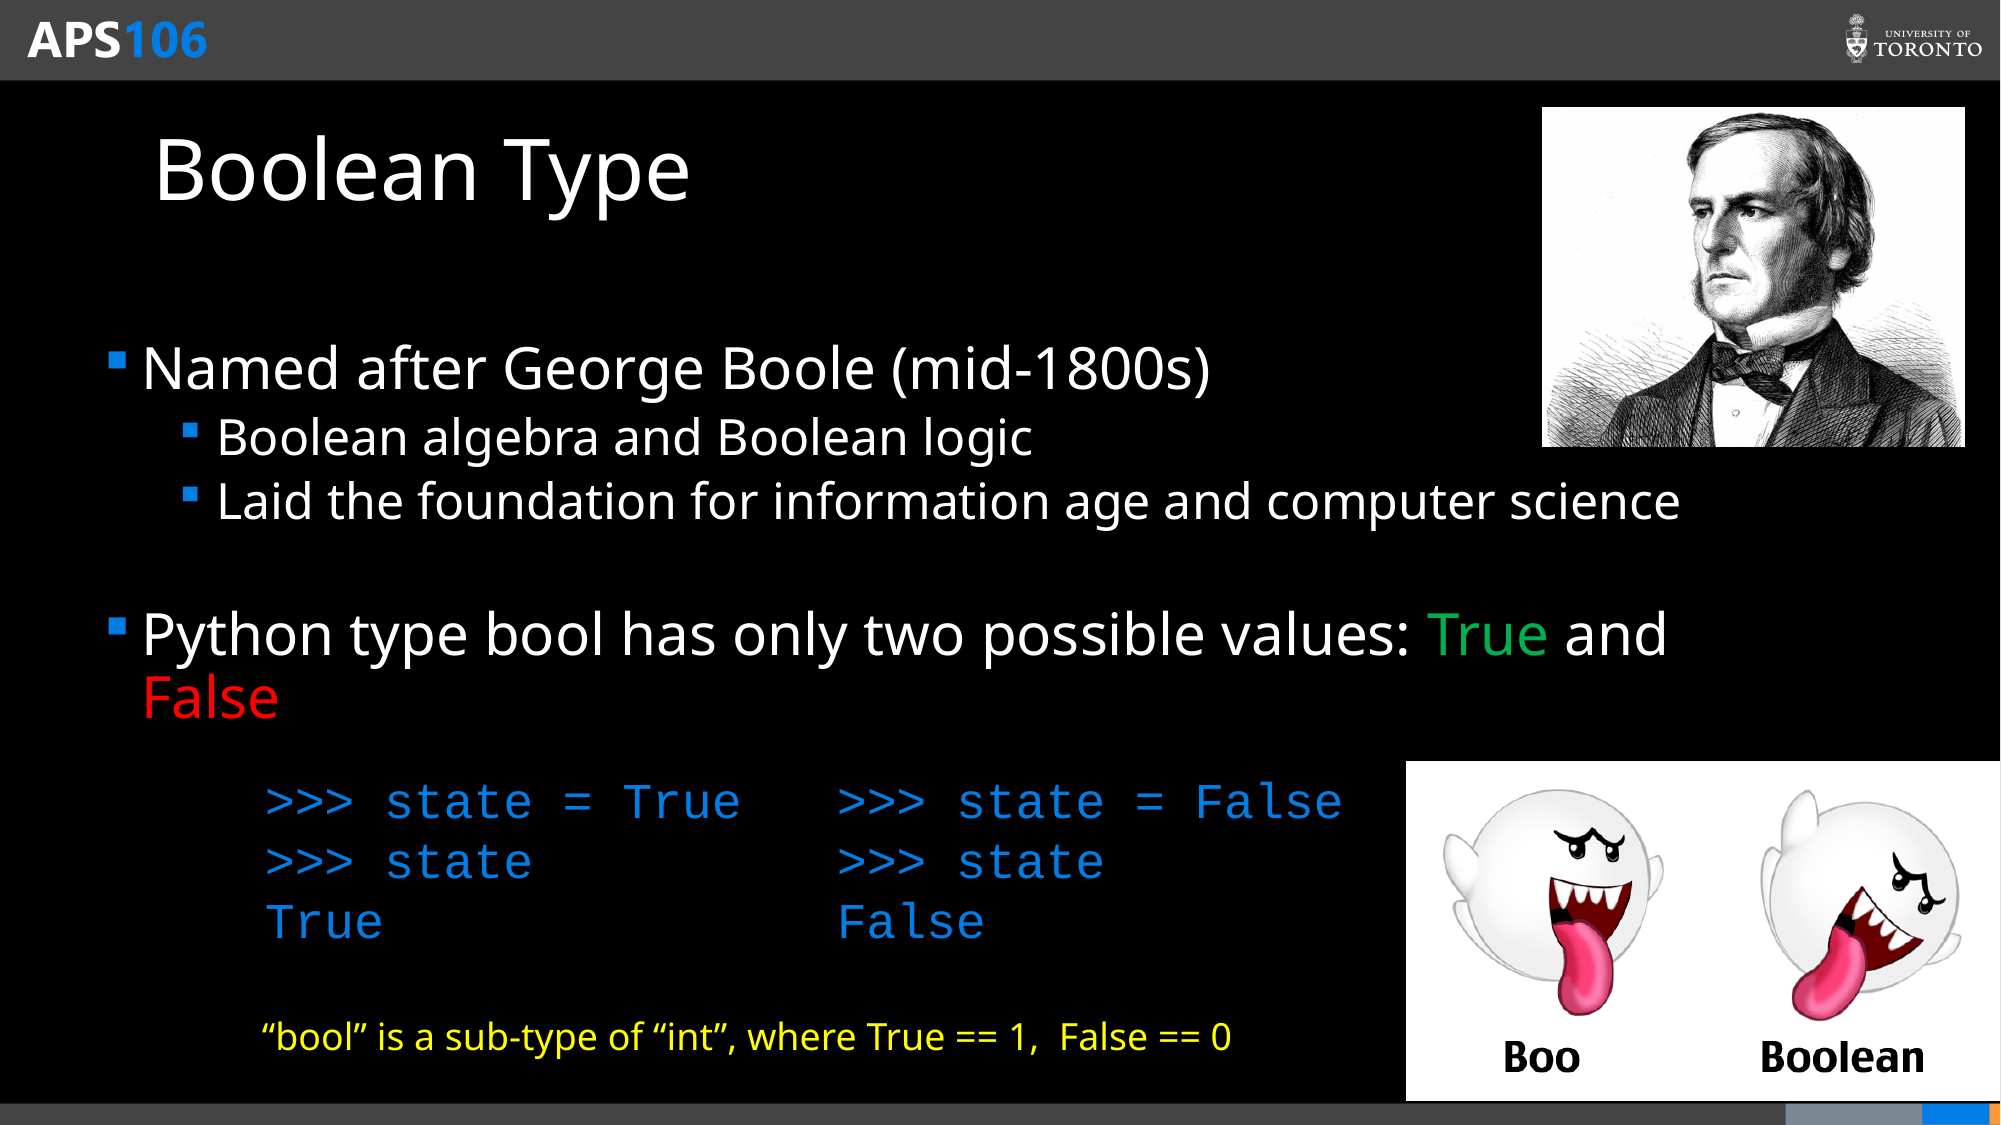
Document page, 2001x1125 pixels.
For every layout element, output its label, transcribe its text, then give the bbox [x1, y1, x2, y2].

text_box “bool” is a sub-type of “int”, where True == 1, False == 0 [247, 1005, 1249, 1066]
text_box >>> state = False >>> state False [922, 761, 1406, 956]
text_box >>> state = True >>> state True [249, 761, 922, 956]
title Boolean Type [137, 119, 1542, 227]
list Named after George Boole (mid-1800s) Boolean algebra and Boolean logic Laid the foundation for information age and computer science Python type bool has only two possible values: True and False [89, 331, 1780, 1063]
picture [0, 0, 2001, 1125]
